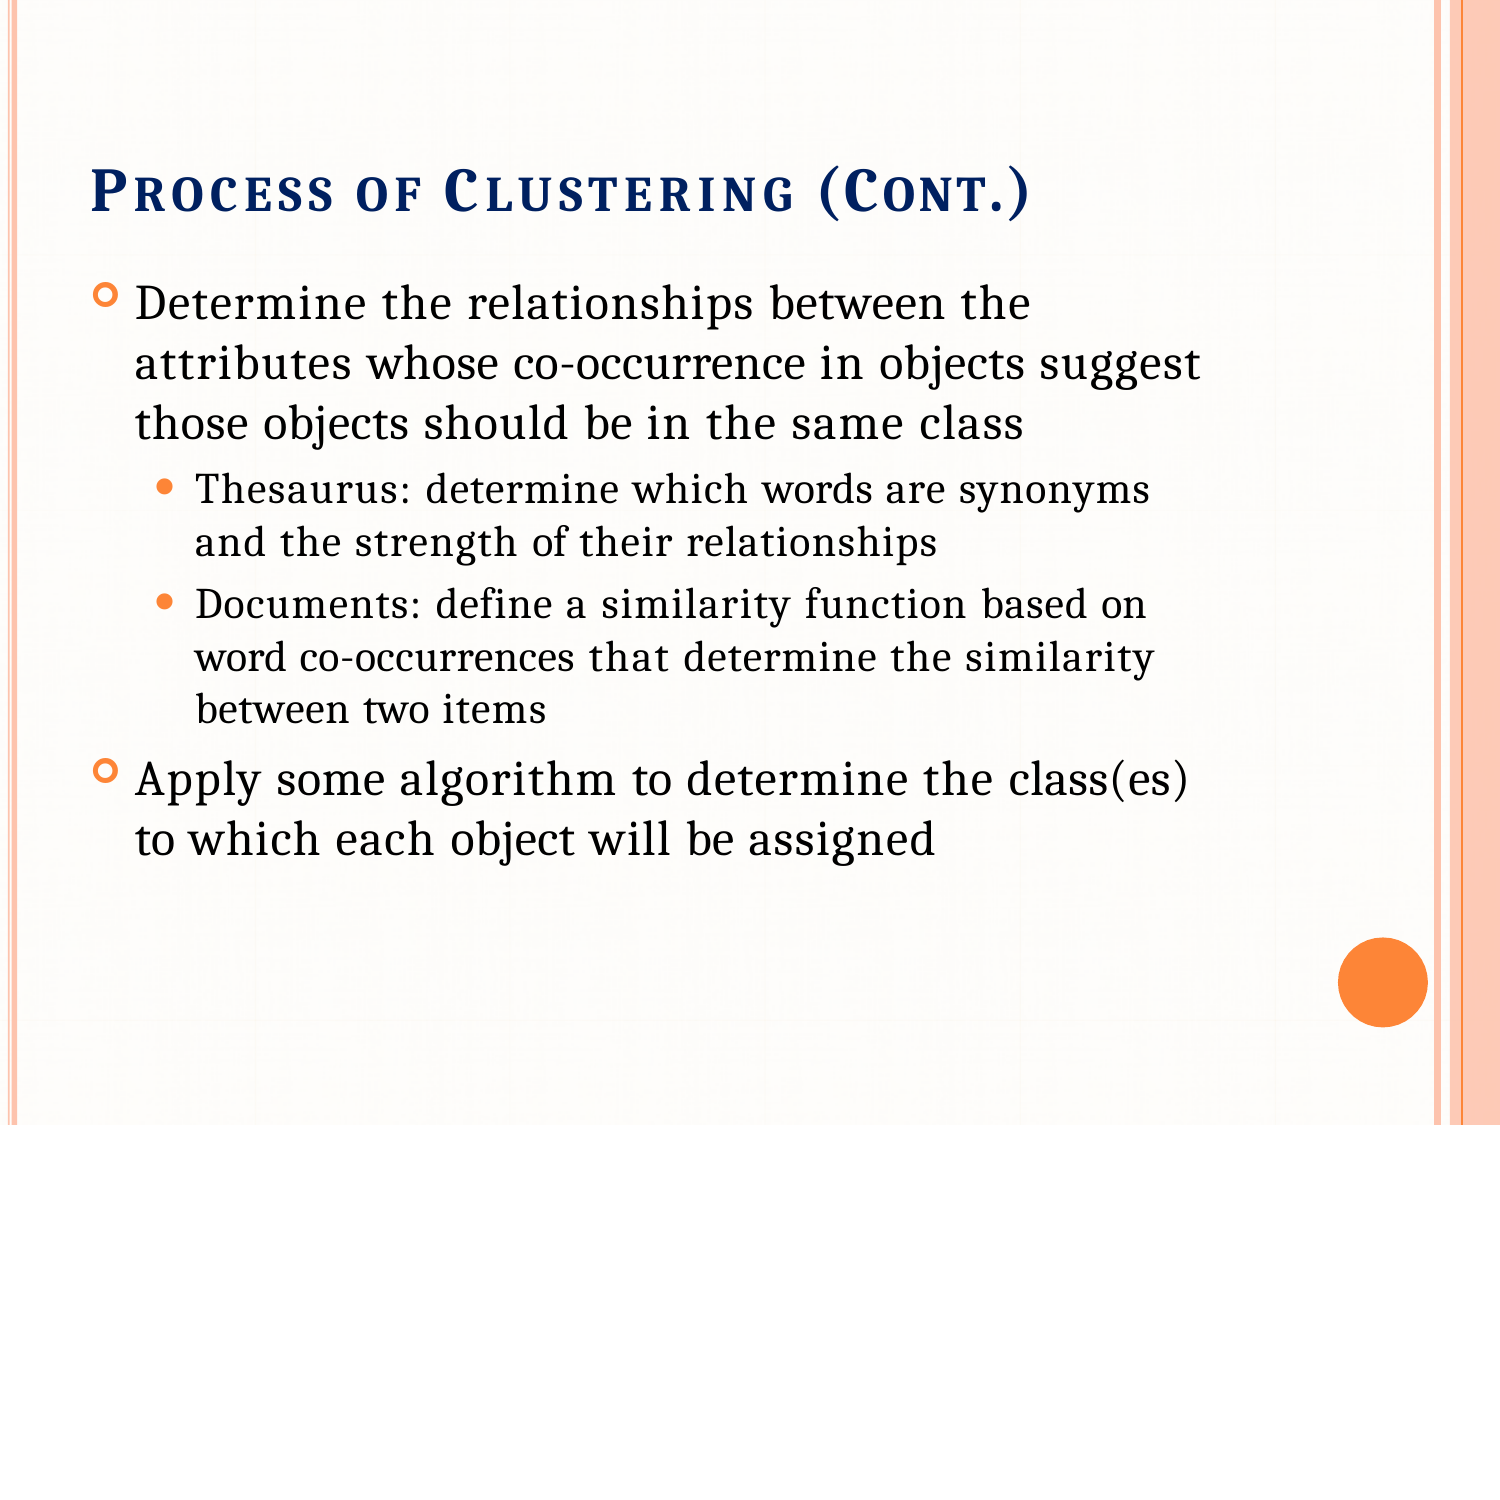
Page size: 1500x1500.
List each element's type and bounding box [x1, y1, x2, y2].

text_box [0, 0, 1500, 1126]
